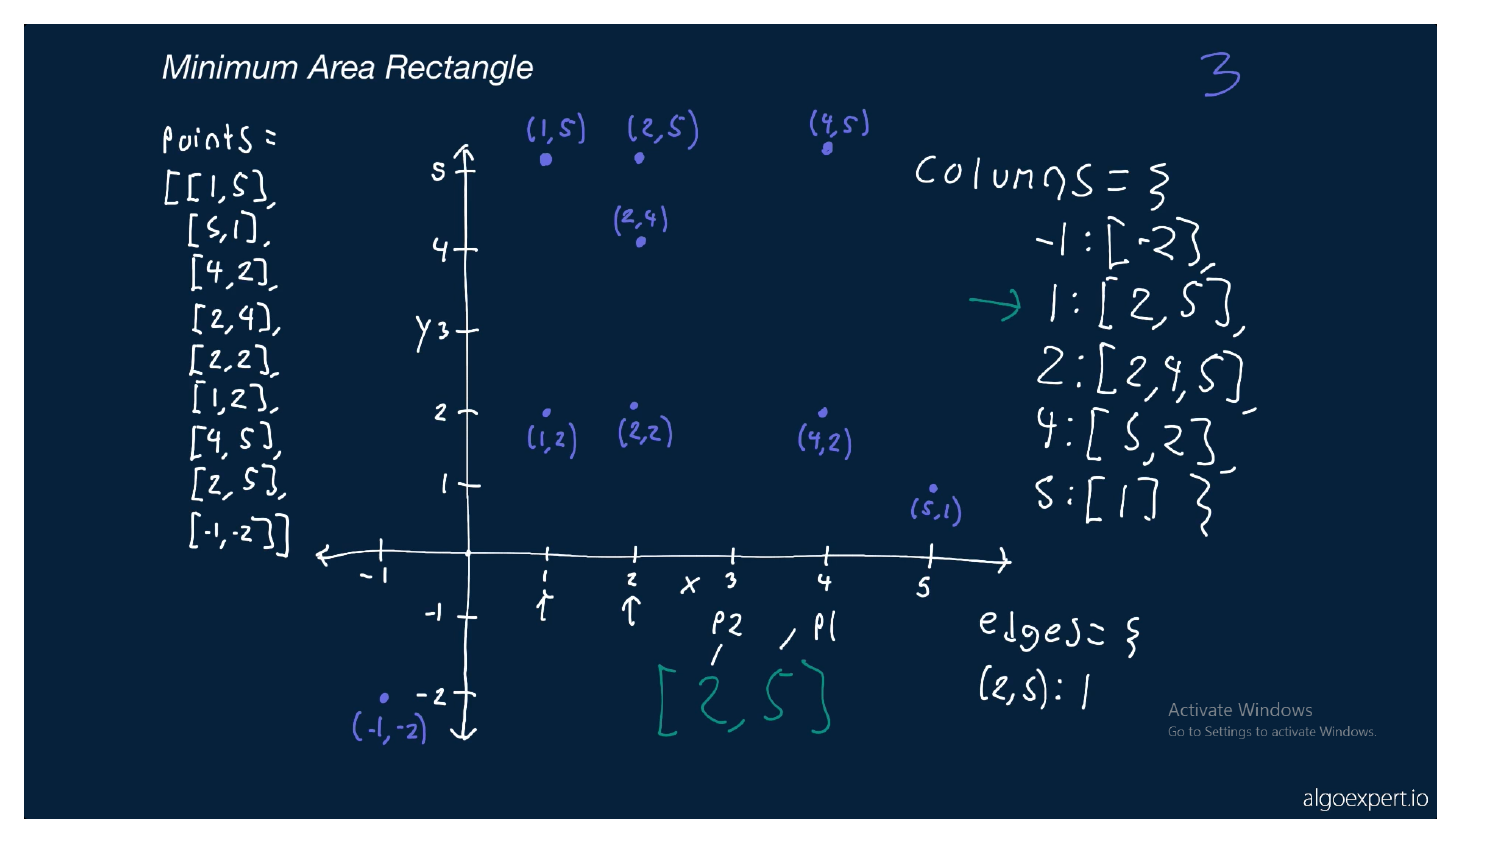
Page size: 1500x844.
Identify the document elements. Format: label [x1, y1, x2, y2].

picture [24, 24, 1437, 819]
